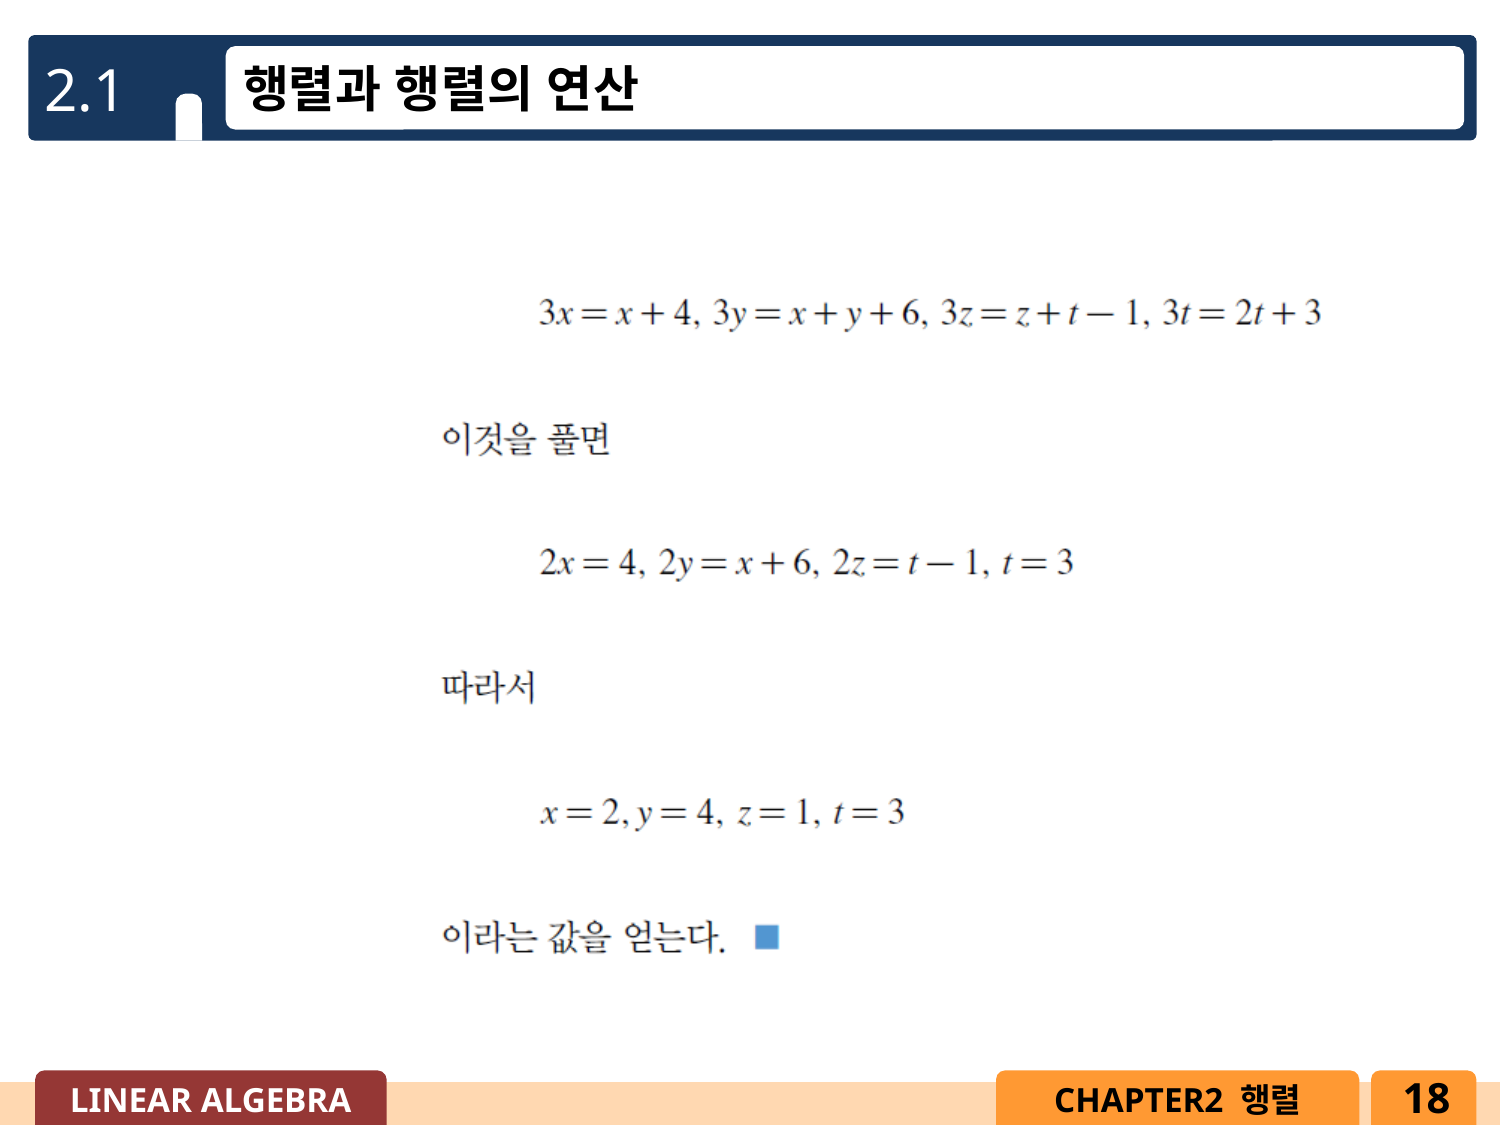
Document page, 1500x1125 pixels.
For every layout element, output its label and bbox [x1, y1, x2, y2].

text_box [28, 34, 1477, 141]
text_box [0, 1070, 1500, 1125]
picture [59, 243, 1436, 984]
